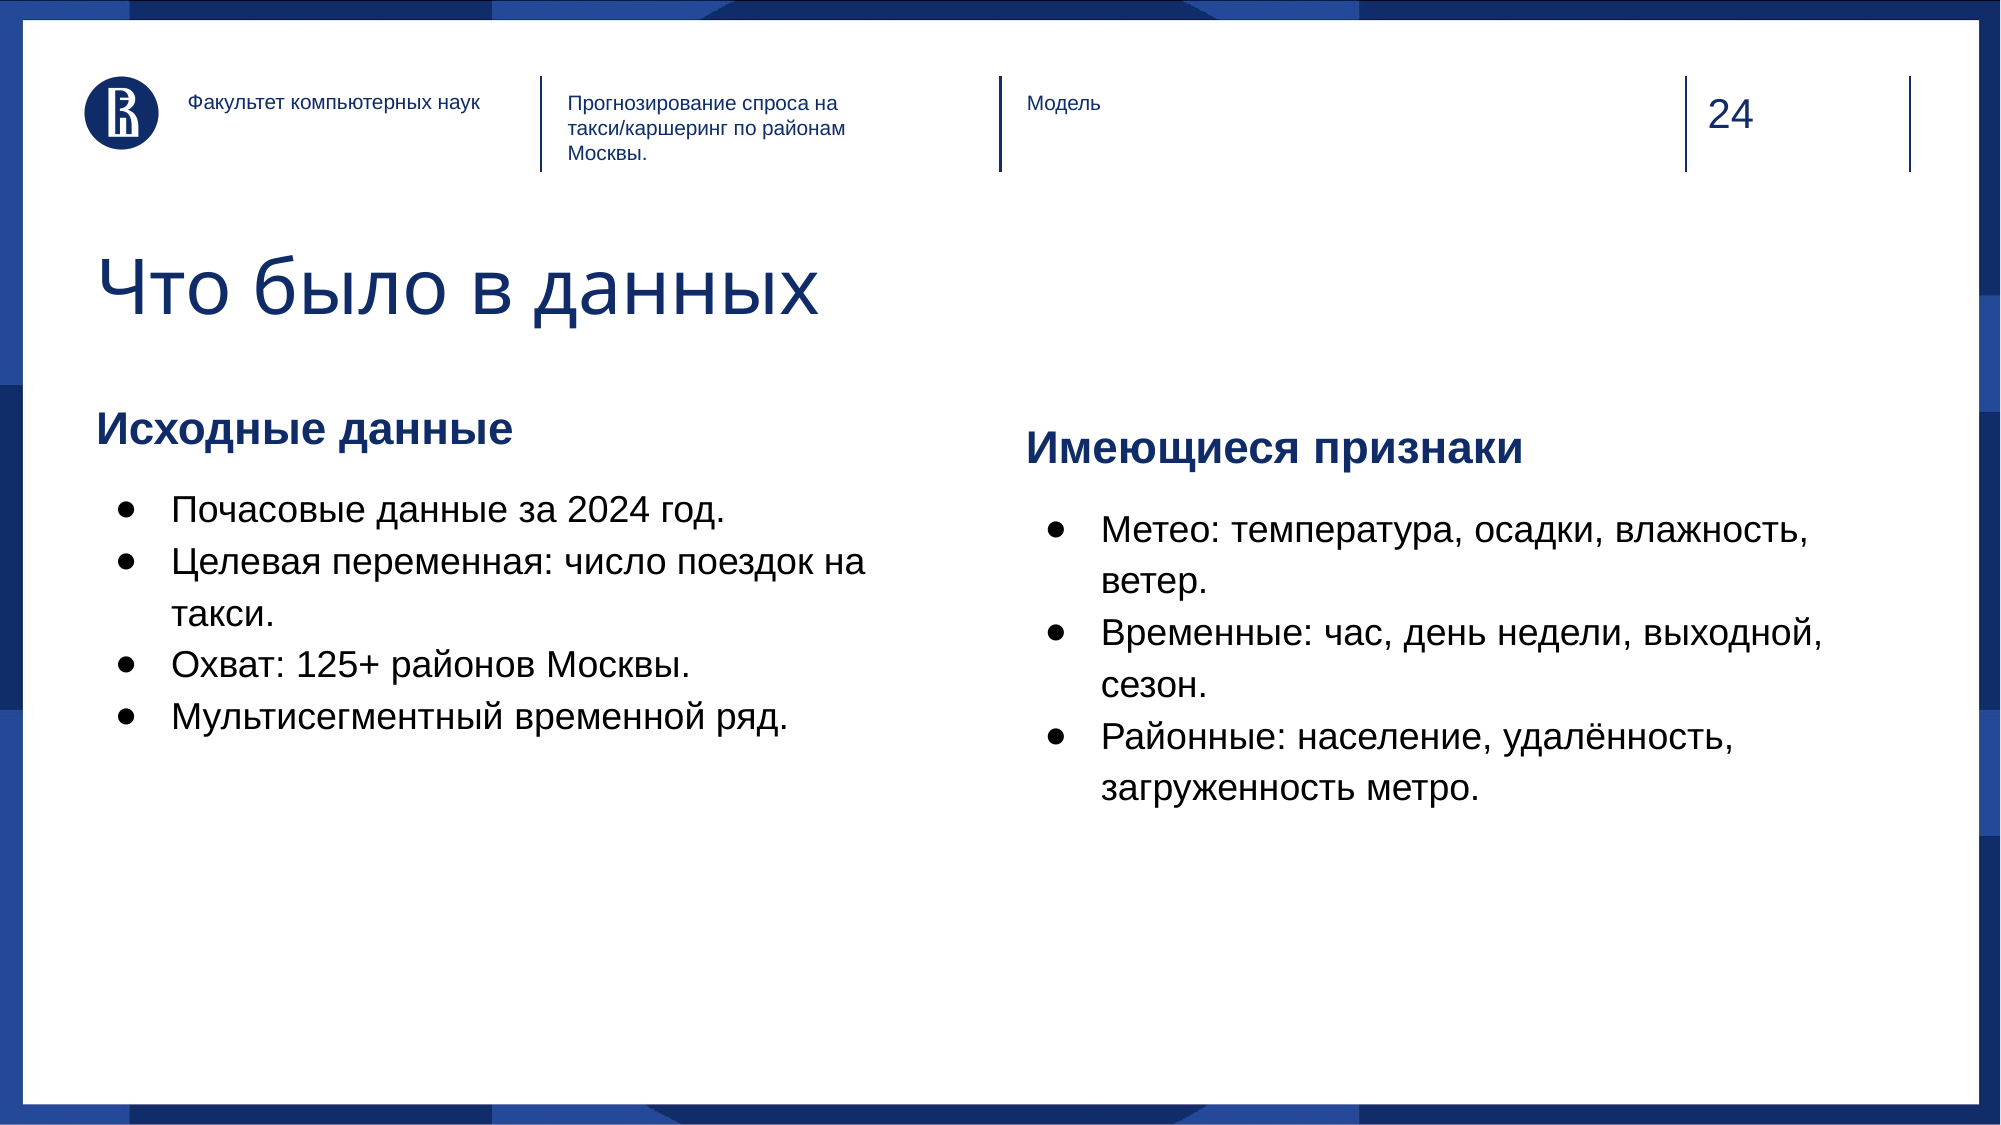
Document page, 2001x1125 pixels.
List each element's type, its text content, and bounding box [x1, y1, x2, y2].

list Исходные данные Почасовые данные за 2024 год. Целевая переменная: число поездок на такси. Охват: 125+ районов Москвы. Мультисегментный временной ряд. [96, 390, 957, 947]
text_box Имеющиеся признаки Метео: температура, осадки, влажность, ветер. Временные: час, день недели, выходной, сезон. Районные: население, удалённость, загруженность метро. [1010, 394, 1929, 954]
list Прогнозирование спроса на такси/каршеринг по районам Москвы. [567, 90, 907, 157]
list Модель [1026, 90, 1367, 157]
picture [0, 0, 2001, 1125]
list Факультет компьютерных наук [187, 88, 500, 157]
title Что было в данных [96, 237, 957, 365]
